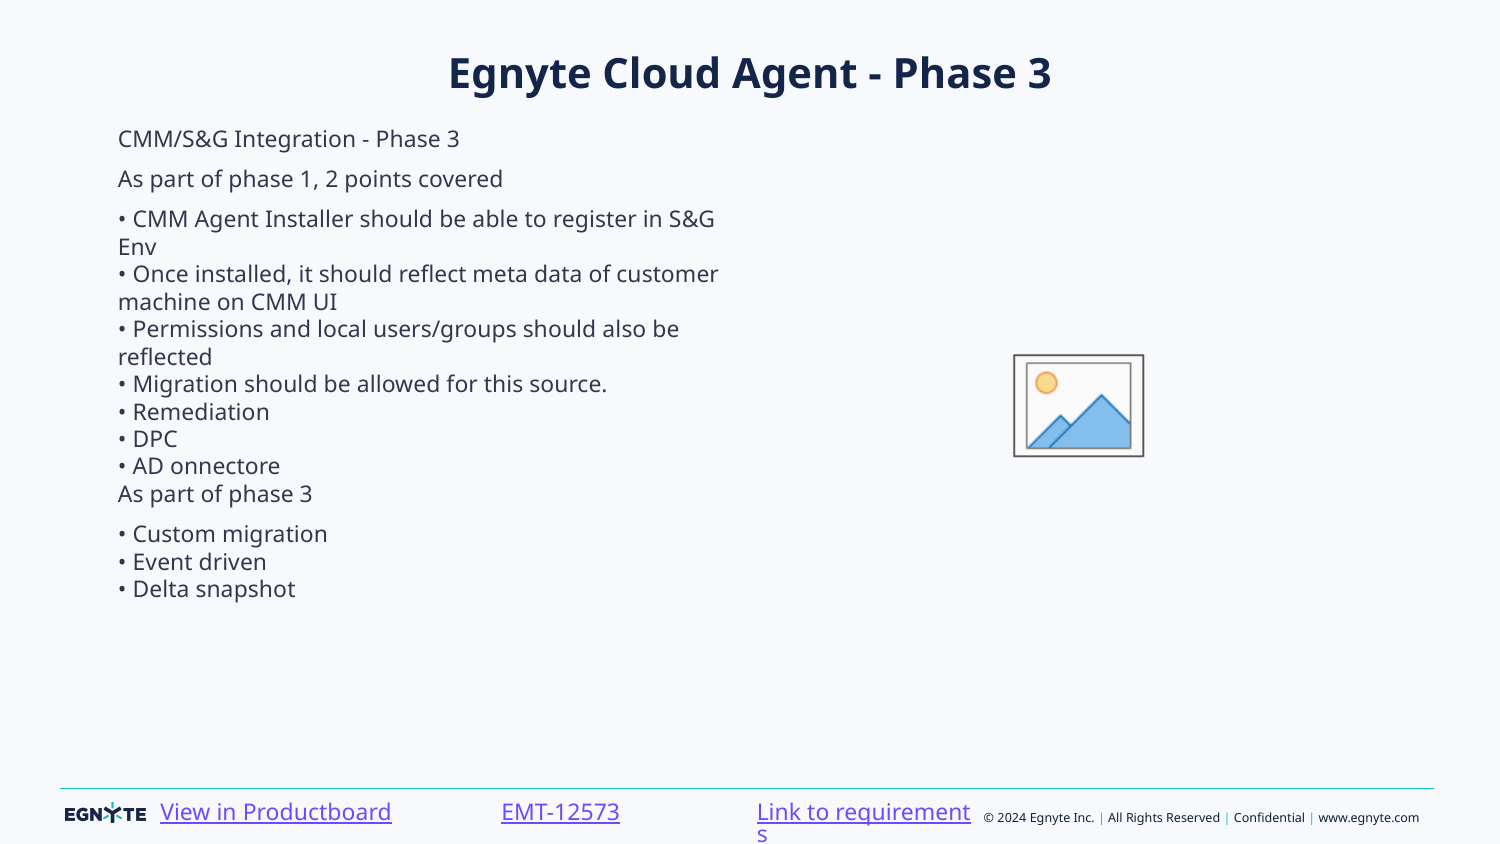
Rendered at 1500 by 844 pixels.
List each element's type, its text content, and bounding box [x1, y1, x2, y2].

picture [761, 119, 1397, 693]
picture [65, 802, 145, 823]
list CMM/S&G Integration - Phase 3 As part of phase 1, 2 points covered • CMM Agent Installer should be able to register in S&G Env • Once installed, it should reflect meta data of customer machine on CMM UI • Permissions and local users/groups should also be reflected • Migration should be allowed for this source. • Remediation • DPC • AD onnectore As part of phase 3 • Custom migration • Event driven • Delta snapshot [103, 117, 741, 693]
list Link to requirements [742, 790, 997, 835]
title Egnyte Cloud Agent - Phase 3 [103, 44, 1397, 106]
list EMT-12573 [486, 790, 741, 835]
list View in Productboard [145, 790, 486, 835]
